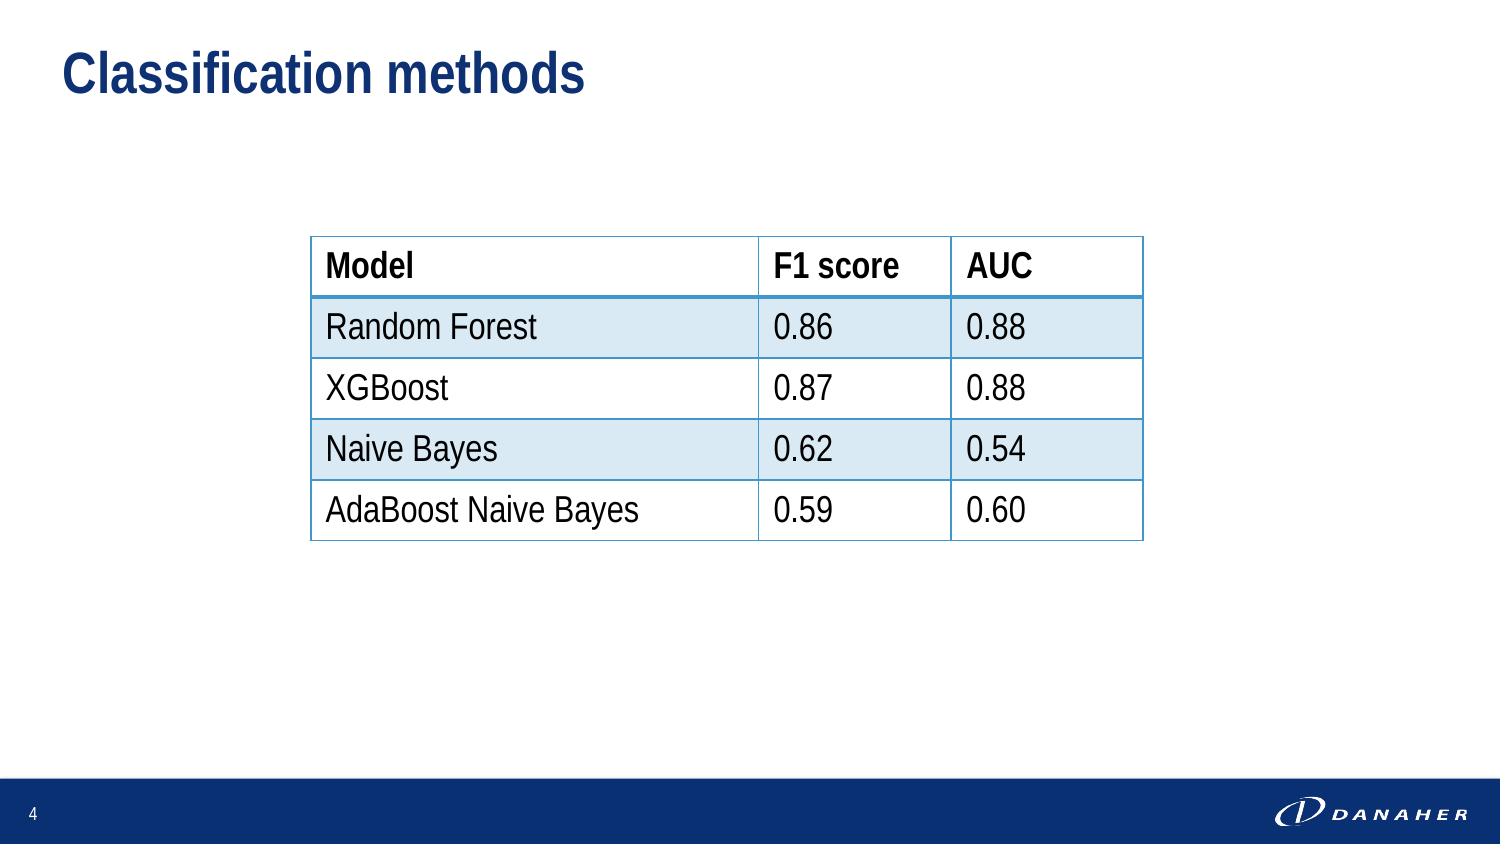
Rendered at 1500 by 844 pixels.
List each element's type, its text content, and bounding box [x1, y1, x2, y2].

table_cell Random Forest [312, 299, 758, 357]
table_cell AdaBoost Naive Bayes [312, 481, 758, 540]
table_header F1 score [759, 237, 950, 295]
slide_number 4 [0, 783, 66, 844]
table_cell 0.60 [952, 481, 1142, 540]
table_cell 0.86 [759, 299, 950, 357]
table_header Model [312, 237, 758, 295]
table_cell XGBoost [312, 359, 758, 418]
table_cell 0.59 [759, 481, 950, 540]
table_cell 0.88 [952, 359, 1142, 418]
title Classification methods [48, 39, 1452, 211]
table_header AUC [952, 237, 1142, 295]
table_cell Naive Bayes [312, 420, 758, 479]
table_cell 0.62 [759, 420, 950, 479]
table_cell 0.88 [952, 299, 1142, 357]
table_cell 0.87 [759, 359, 950, 418]
table_cell 0.54 [952, 420, 1142, 479]
